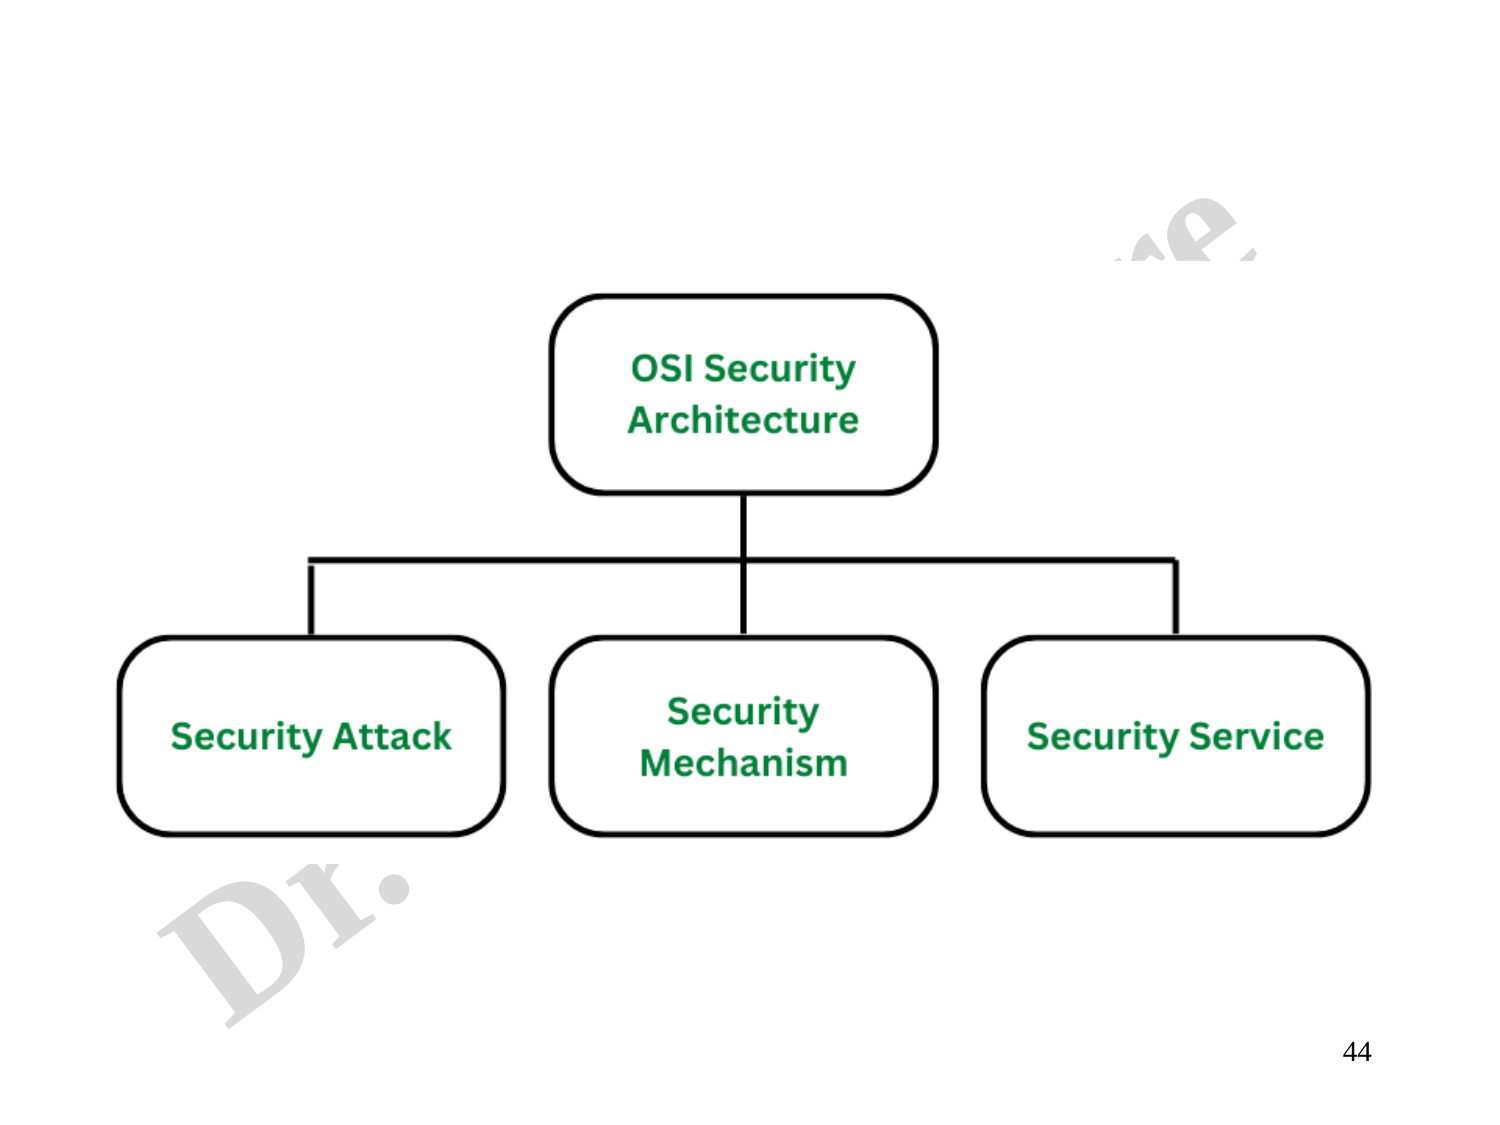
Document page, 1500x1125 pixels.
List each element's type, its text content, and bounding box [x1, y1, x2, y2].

slide_number 44 [1074, 1024, 1388, 1101]
picture [88, 261, 1412, 864]
